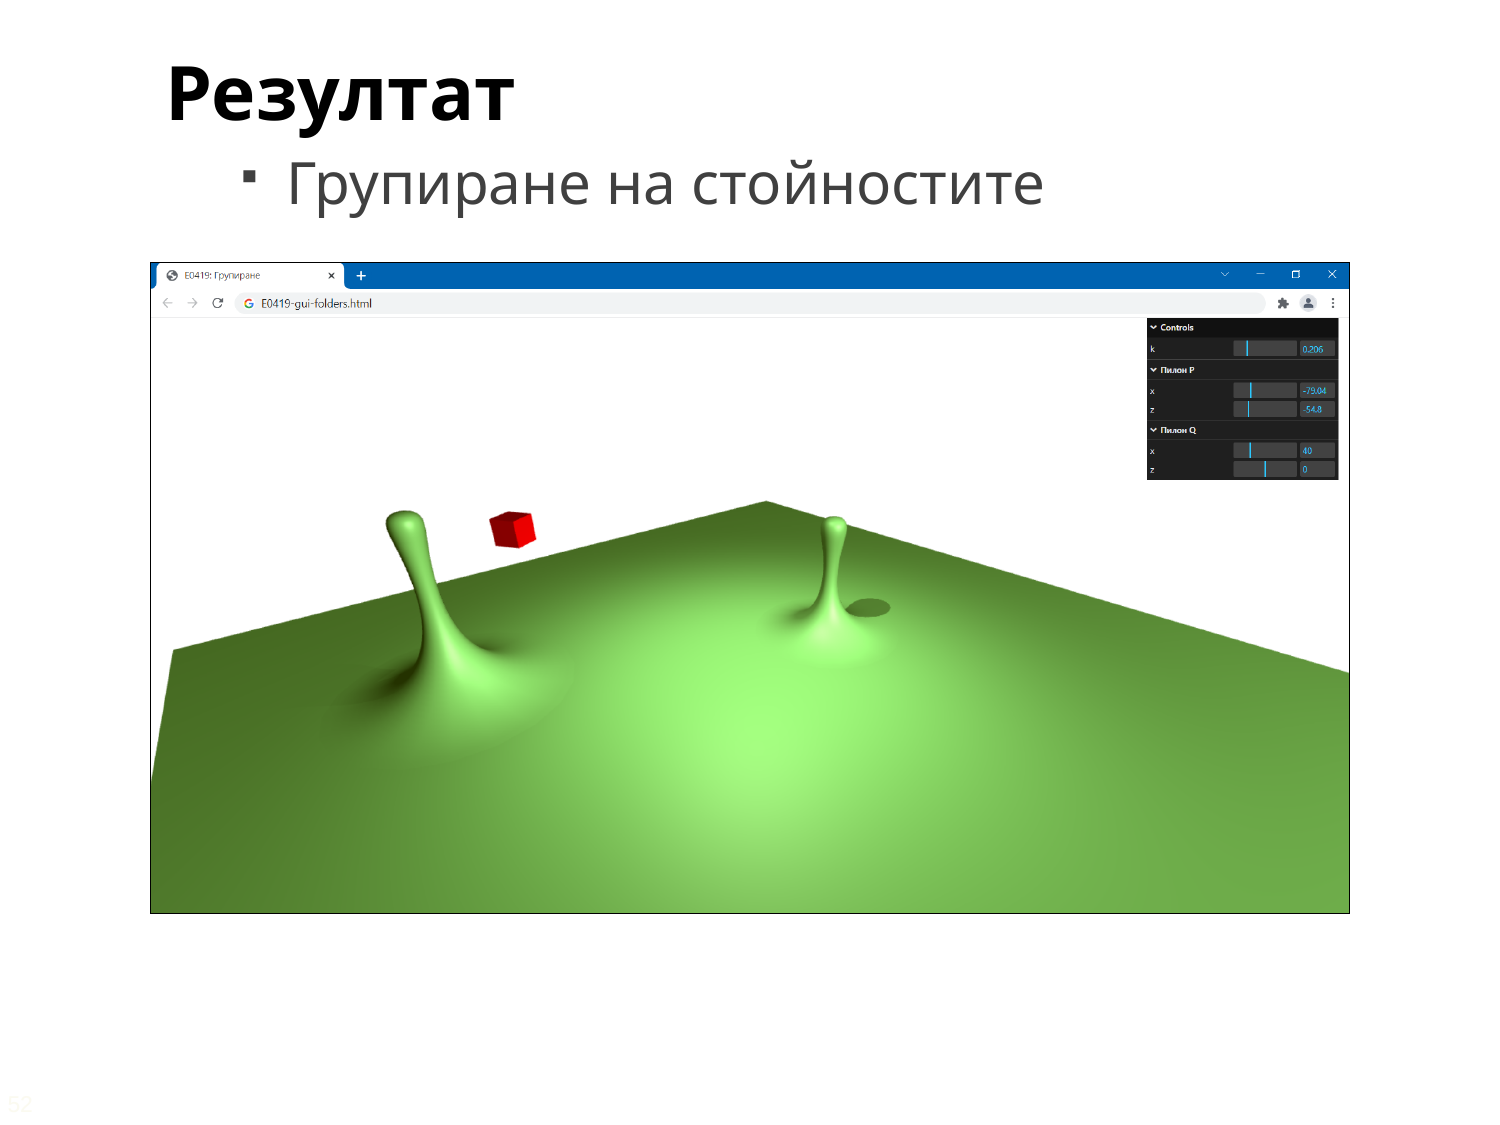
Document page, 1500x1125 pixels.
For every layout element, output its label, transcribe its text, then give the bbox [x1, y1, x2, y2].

picture [149, 262, 1351, 914]
list Резултат Групиране на стойностите [150, 37, 1488, 1113]
